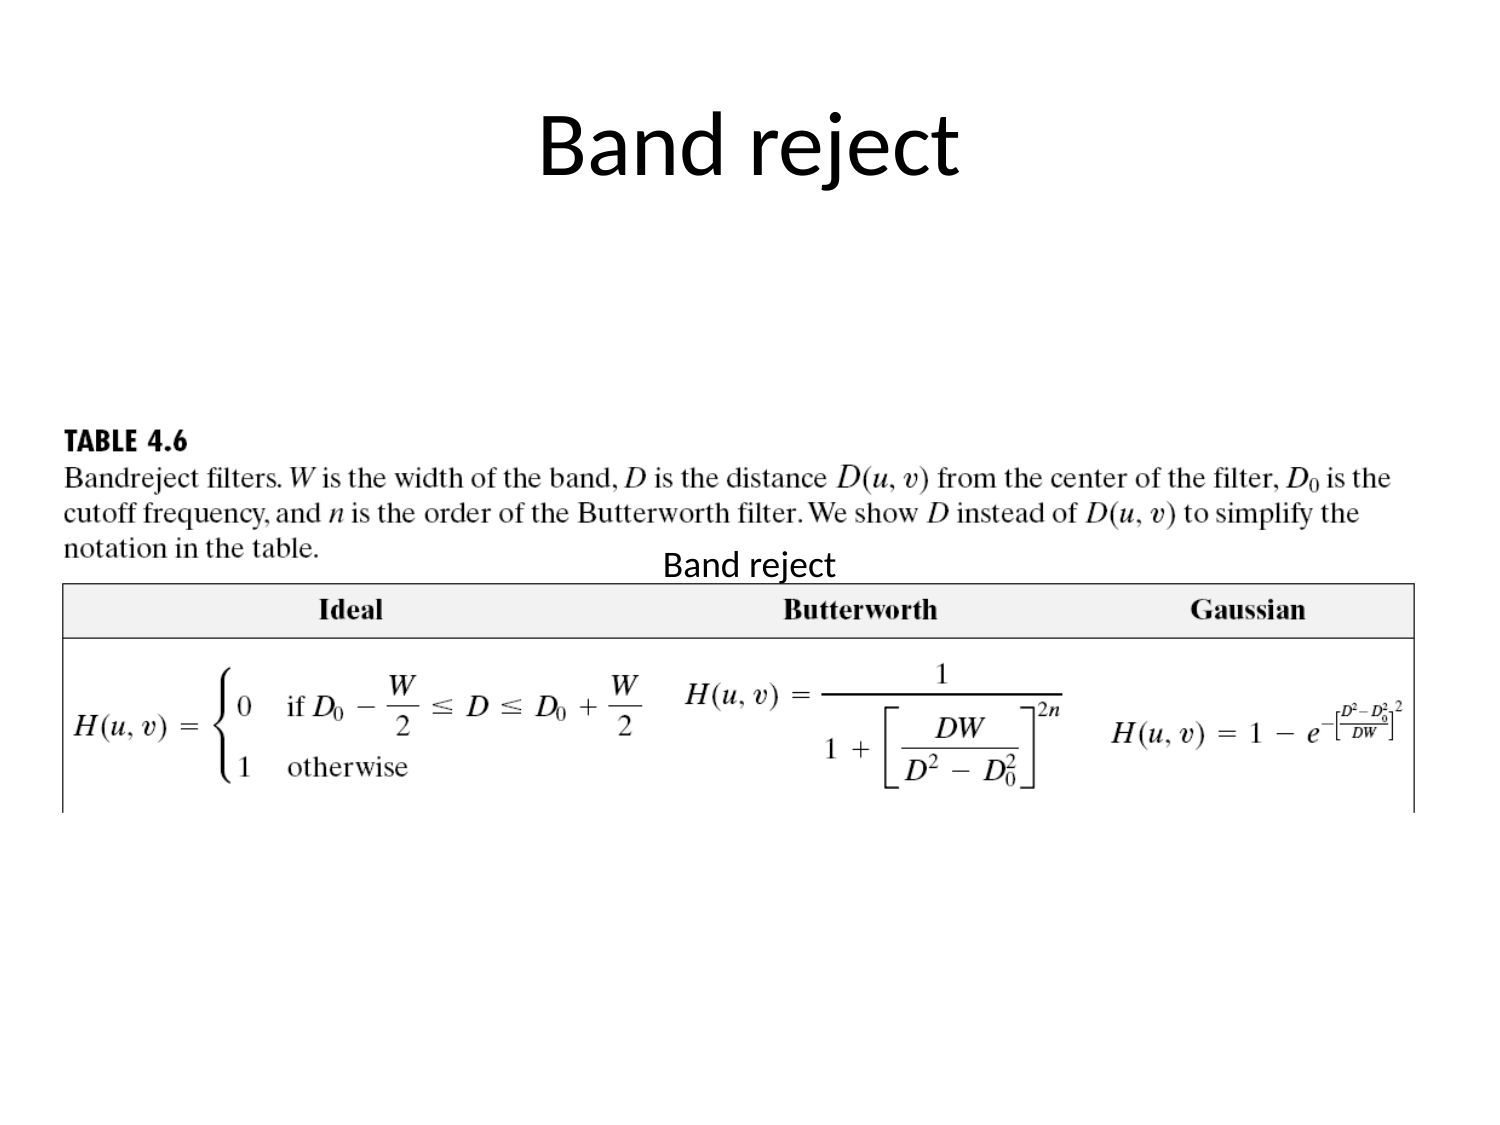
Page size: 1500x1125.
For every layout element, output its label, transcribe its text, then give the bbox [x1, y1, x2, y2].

title Band reject [75, 45, 1425, 233]
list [55, 420, 1426, 841]
